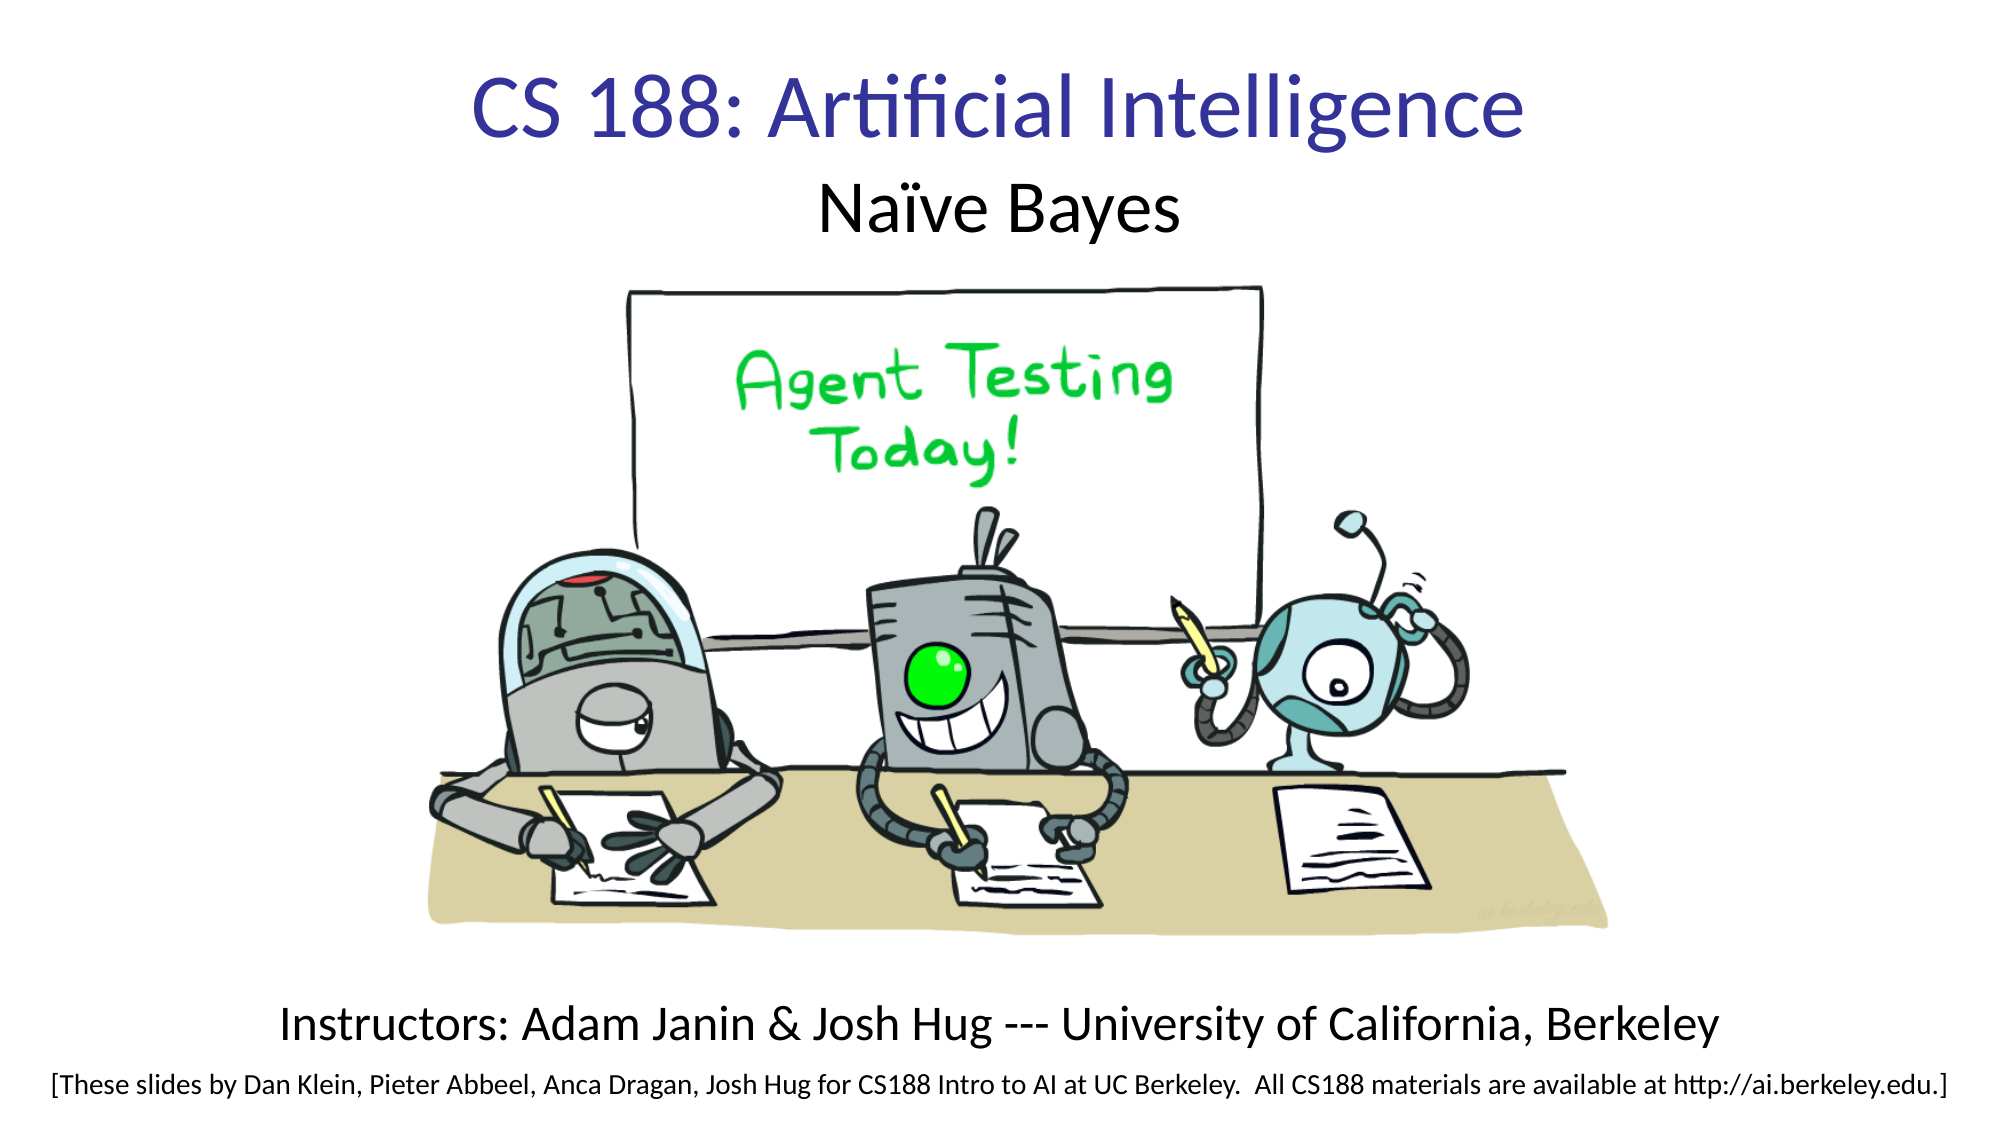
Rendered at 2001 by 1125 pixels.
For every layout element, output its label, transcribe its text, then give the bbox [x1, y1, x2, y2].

text_box Instructors: Adam Janin & Josh Hug --- University of California, Berkeley [These slides by Dan Klein, Pieter Abbeel, Anca Dragan, Josh Hug for CS188 Intro to AI at UC Berkeley. All CS188 materials are available at http://ai.berkeley.edu.] [0, 984, 2000, 1106]
picture [412, 266, 1613, 944]
subtitle Naïve Bayes [0, 149, 2000, 401]
title CS 188: Artificial Intelligence [0, 24, 2000, 149]
